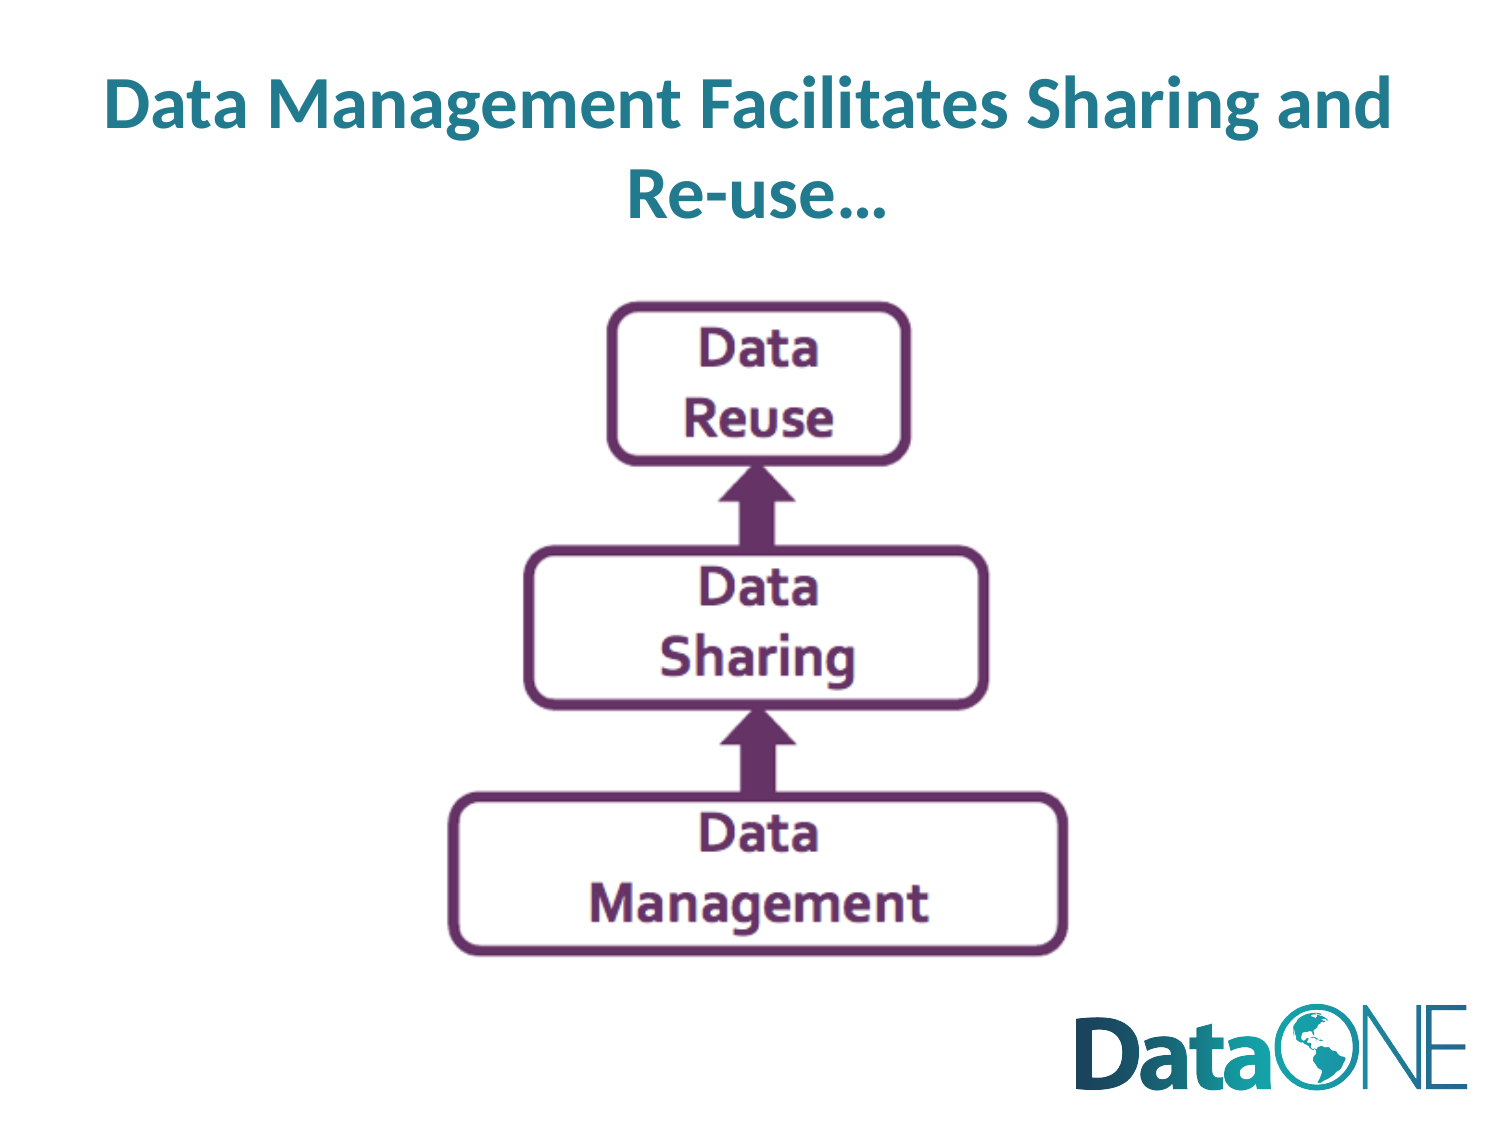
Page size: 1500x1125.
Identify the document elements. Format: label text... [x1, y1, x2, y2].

picture [216, 255, 1471, 1095]
text_box Data Management Facilitates Sharing and Re-use… [57, 86, 1459, 241]
